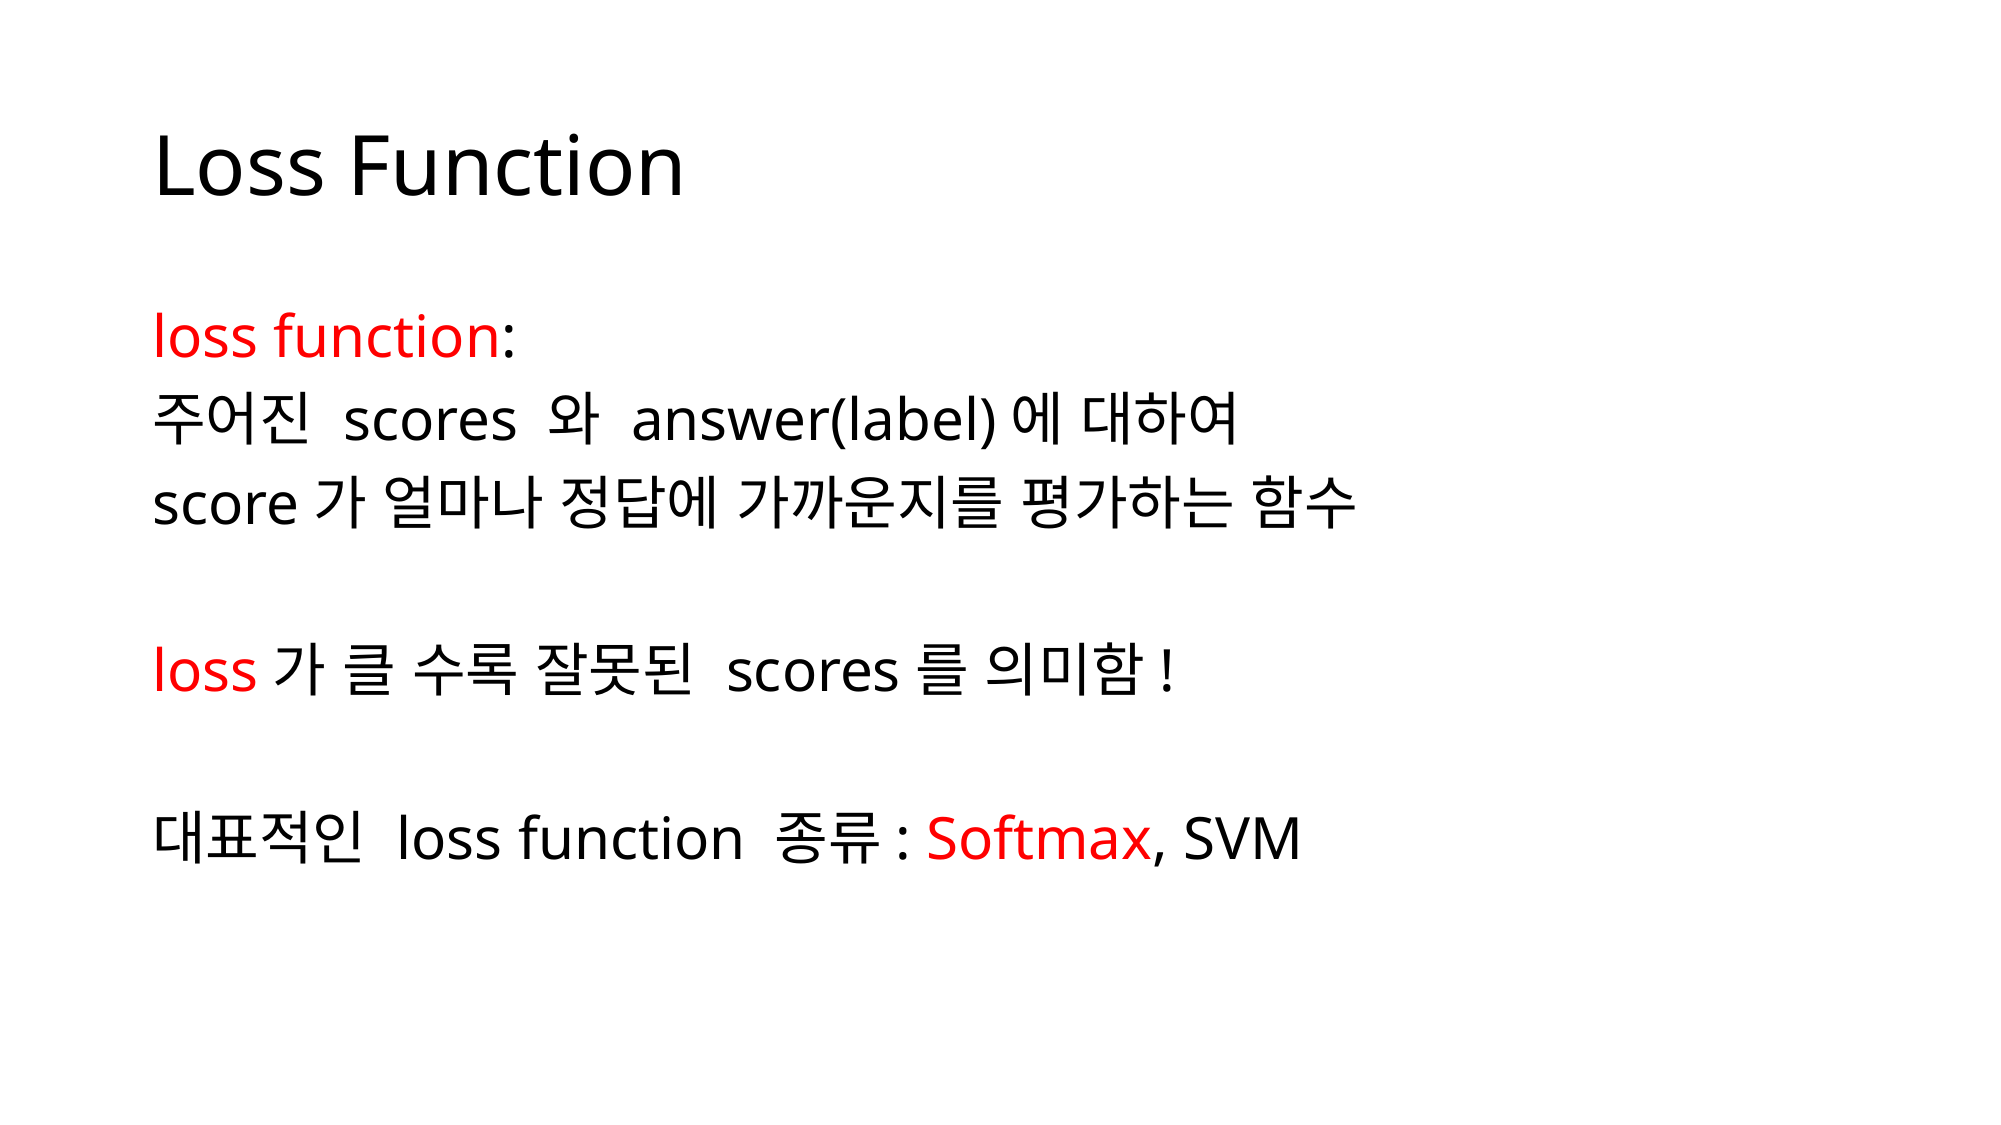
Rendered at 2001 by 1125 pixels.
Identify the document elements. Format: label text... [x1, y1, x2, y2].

title Loss Function [137, 59, 1863, 278]
list loss function: 주어진 scores 와 answer(label)에 대하여 score가 얼마나 정답에 가까운지를 평가하는 함수 loss가 클 수록 잘못된 scores를 의미함! 대표적인 loss function 종류: Softmax, SVM [137, 299, 1863, 1014]
